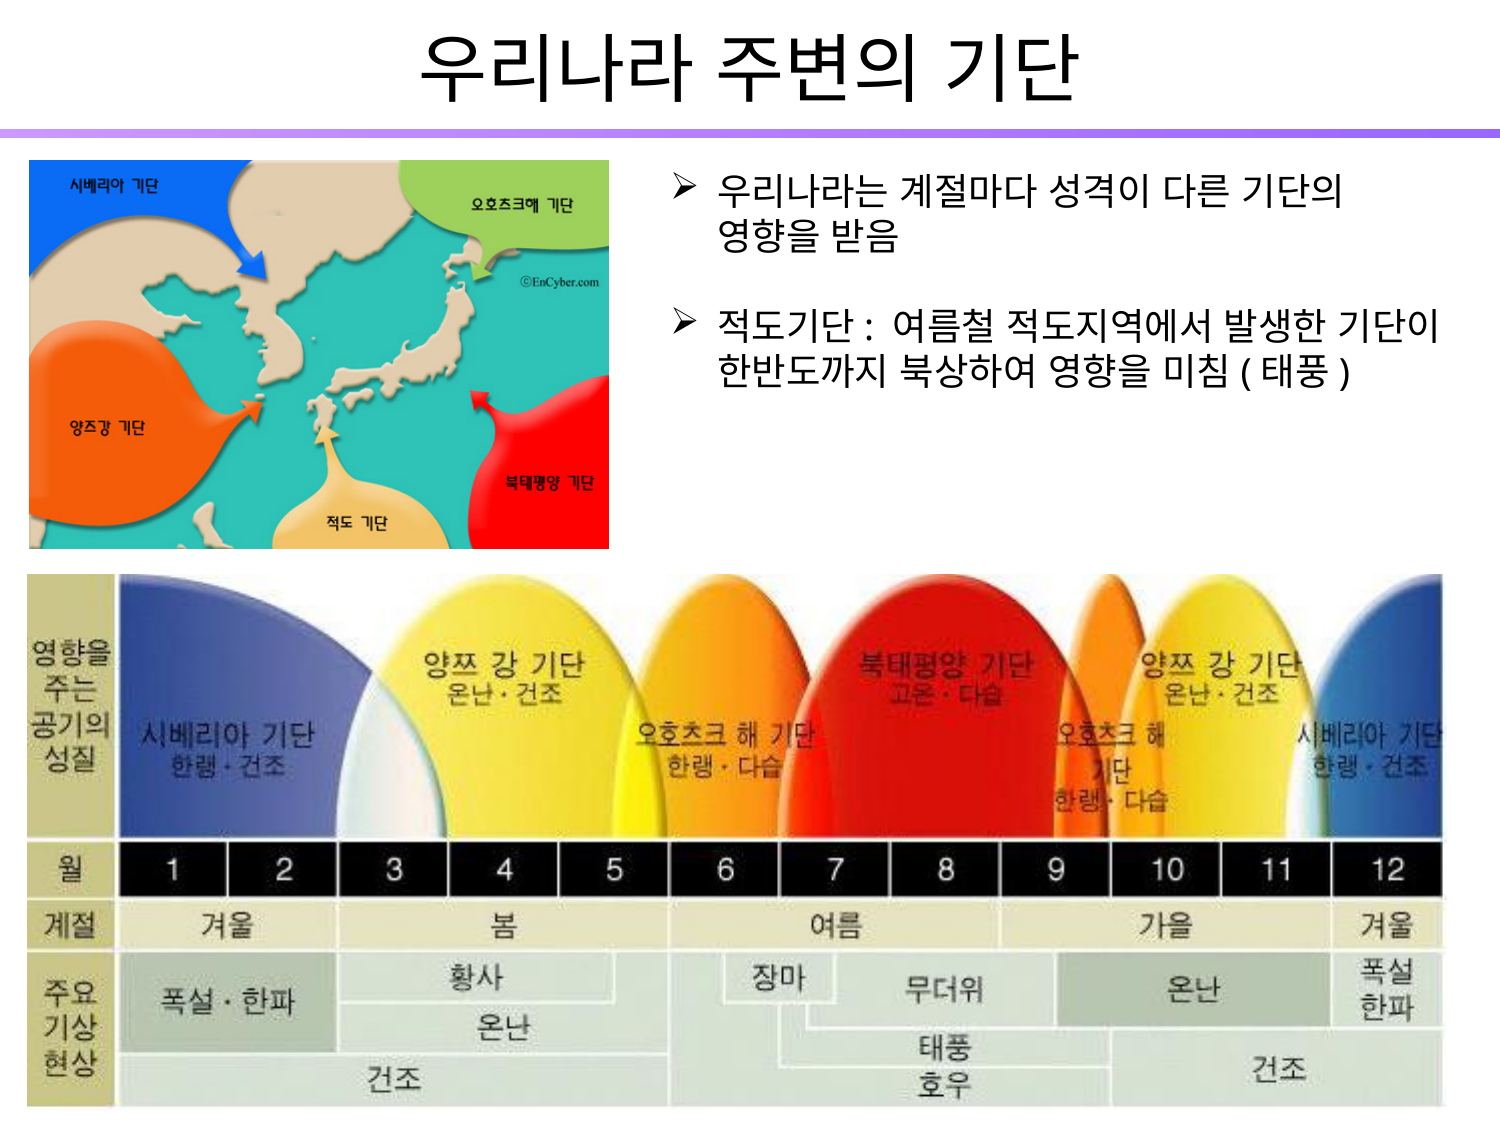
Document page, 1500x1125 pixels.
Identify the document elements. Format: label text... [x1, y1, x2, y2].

text_box 우리나라는 계절마다 성격이 다른 기단의 영향을 받음 적도기단: 여름철 적도지역에서 발생한 기단이 한반도까지 북상하여 영향을 미침(태풍) [655, 160, 1471, 401]
text_box [0, 128, 1500, 139]
picture [29, 160, 609, 550]
text_box 우리나라 주변의 기단 [0, 29, 1500, 104]
picture [27, 573, 1448, 1111]
